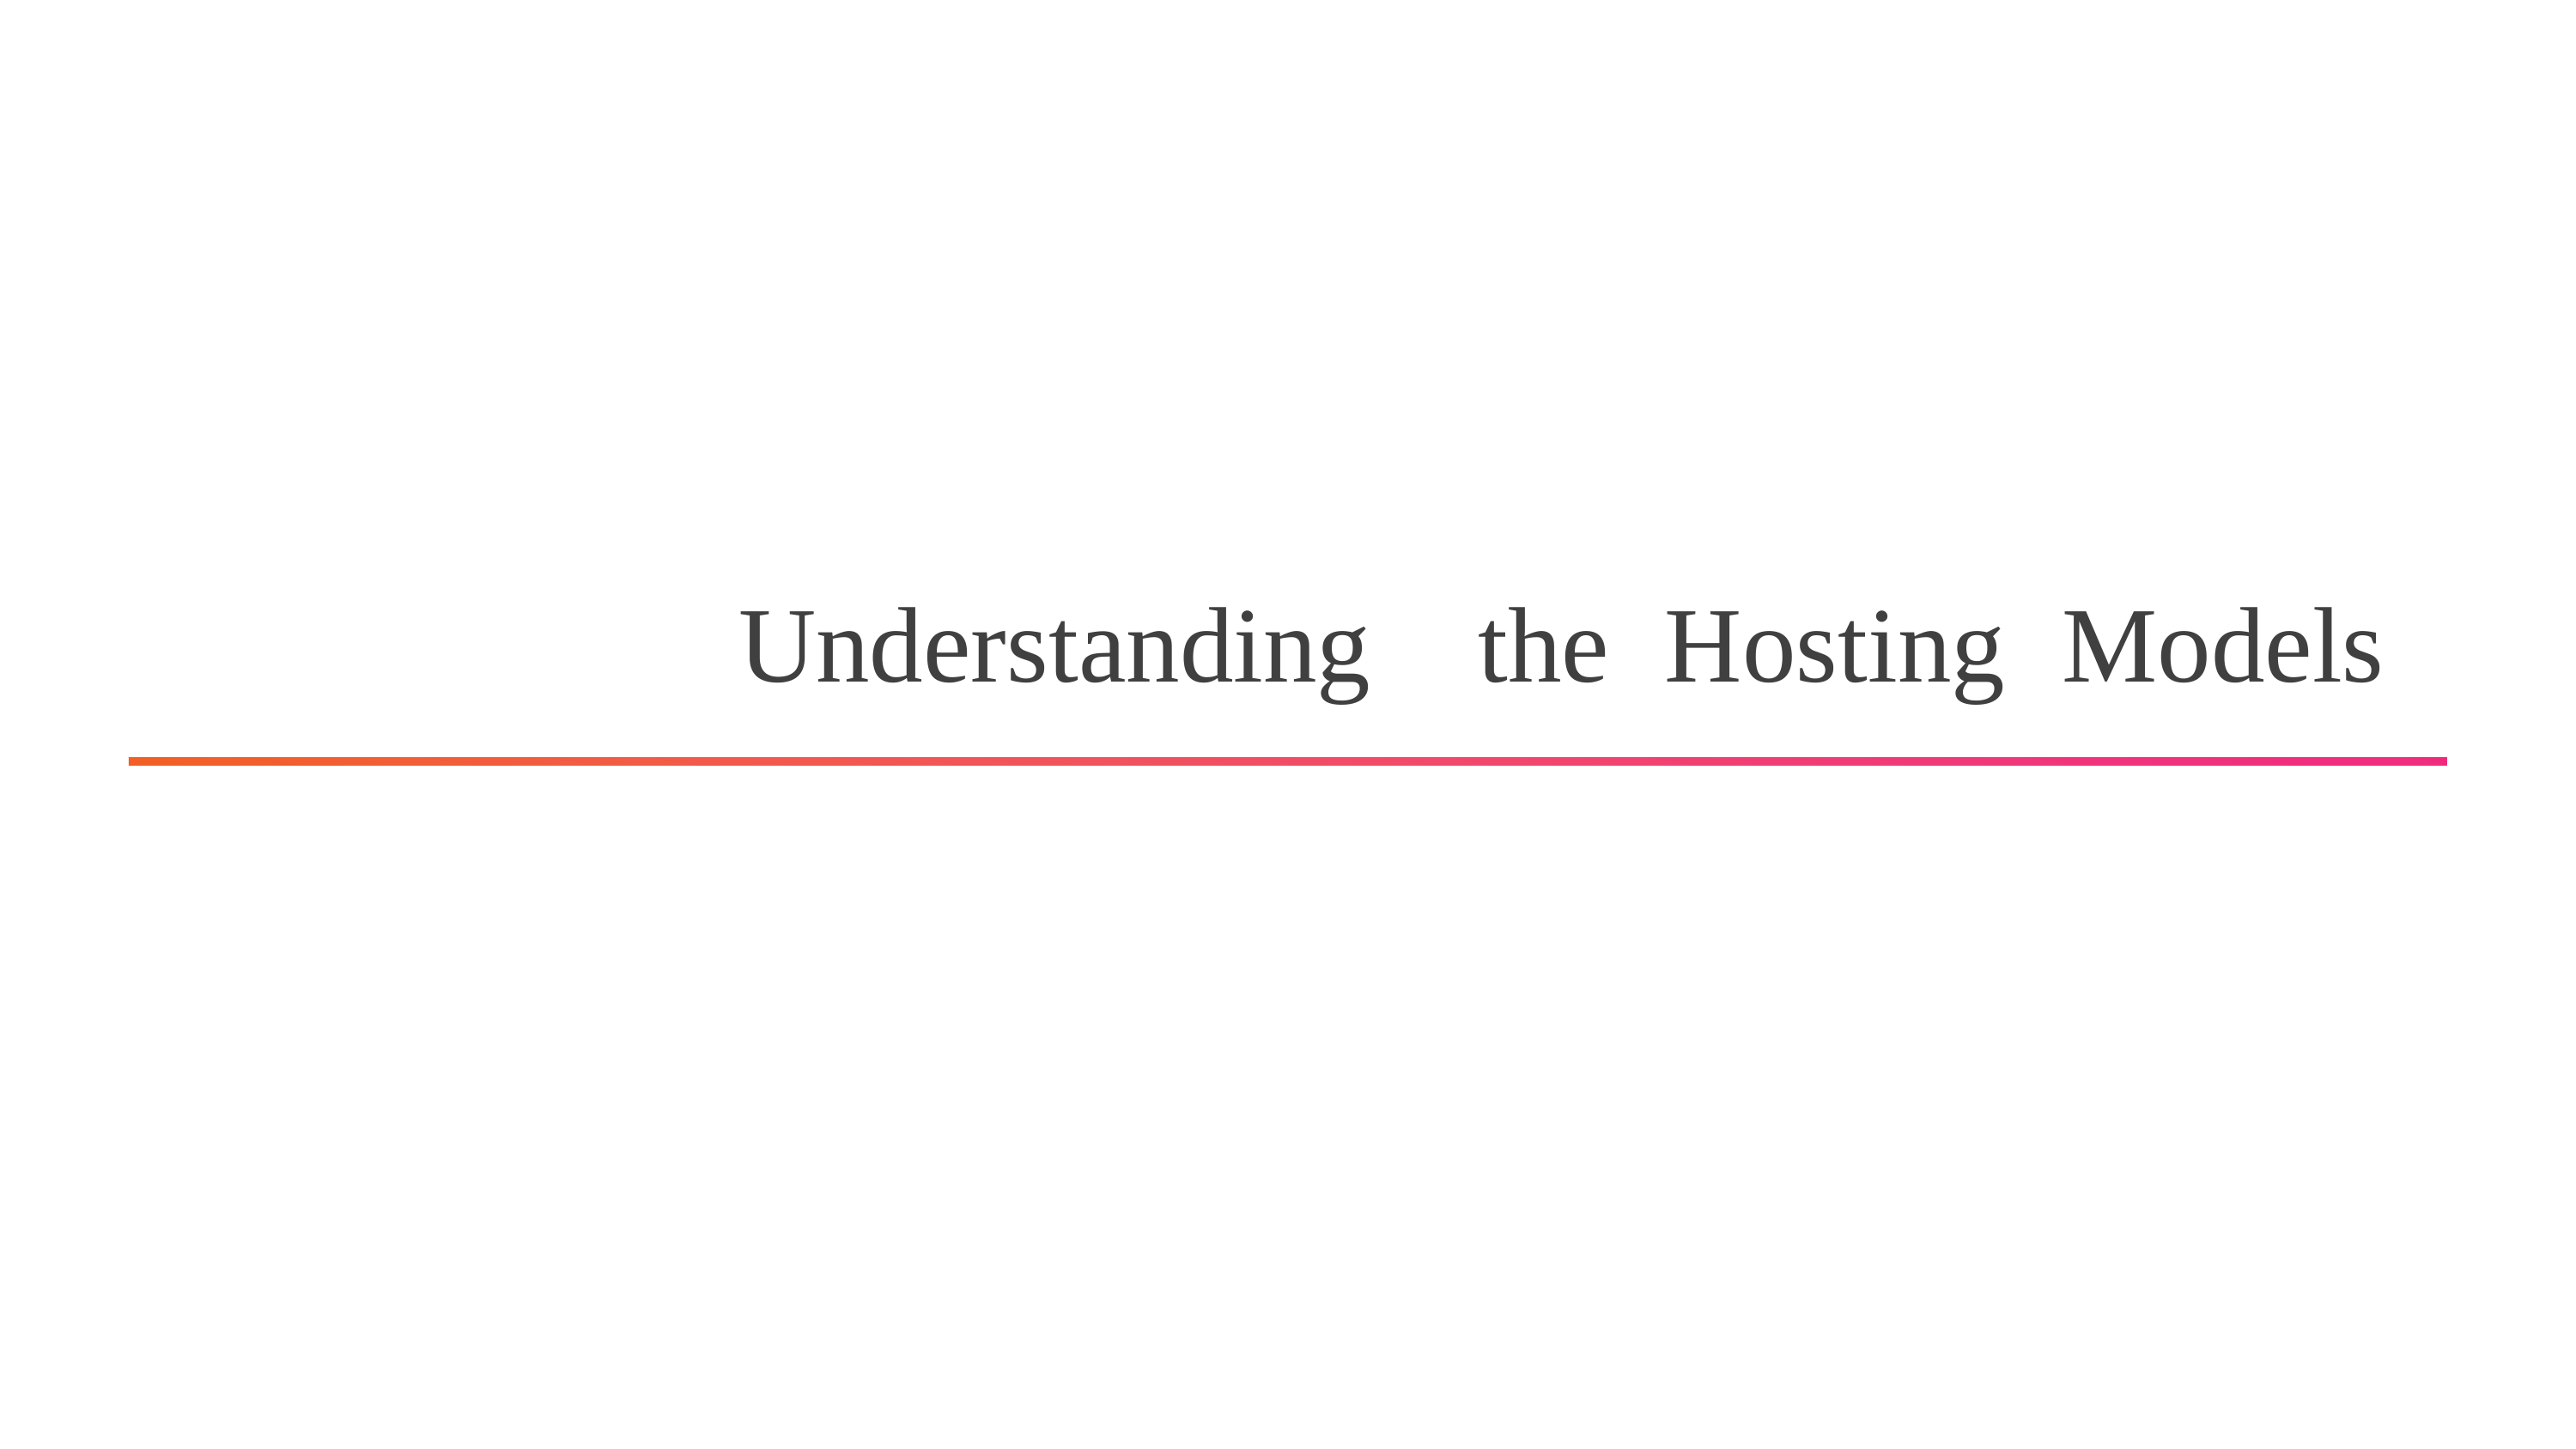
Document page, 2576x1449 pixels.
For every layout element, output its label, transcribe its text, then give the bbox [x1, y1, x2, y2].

text_box the [1476, 592, 1657, 704]
text_box Hosting [1662, 592, 2055, 704]
text_box Models [2060, 592, 2431, 704]
text_box Understanding [736, 592, 1470, 704]
text_box [128, 757, 2447, 767]
